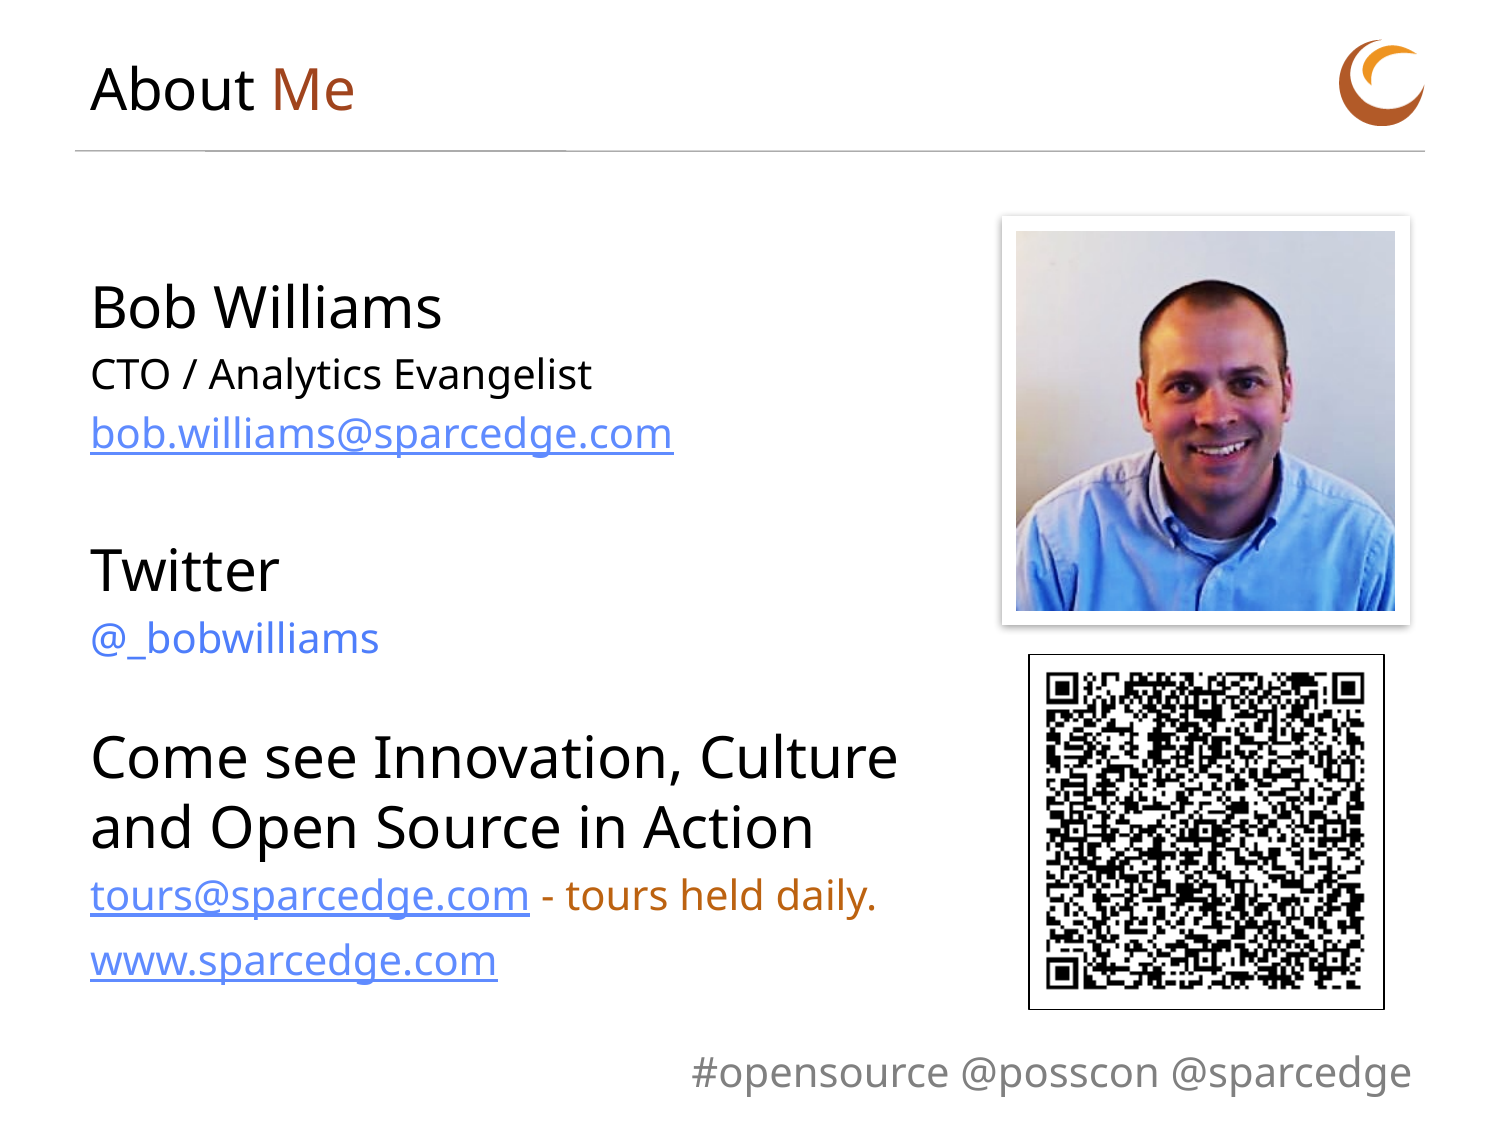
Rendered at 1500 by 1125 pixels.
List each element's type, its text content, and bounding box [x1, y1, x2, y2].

title About Me [75, 45, 1425, 123]
picture [1029, 654, 1384, 1010]
picture [1015, 230, 1396, 611]
picture [1339, 39, 1425, 45]
list Bob Williams CTO / Analytics Evangelist bob.williams@sparcedge.com Twitter @_bobwilliams Come see Innovation, Culture and Open Source in Action tours@sparcedge.com - tours held daily. www.sparcedge.com [75, 262, 1425, 1005]
